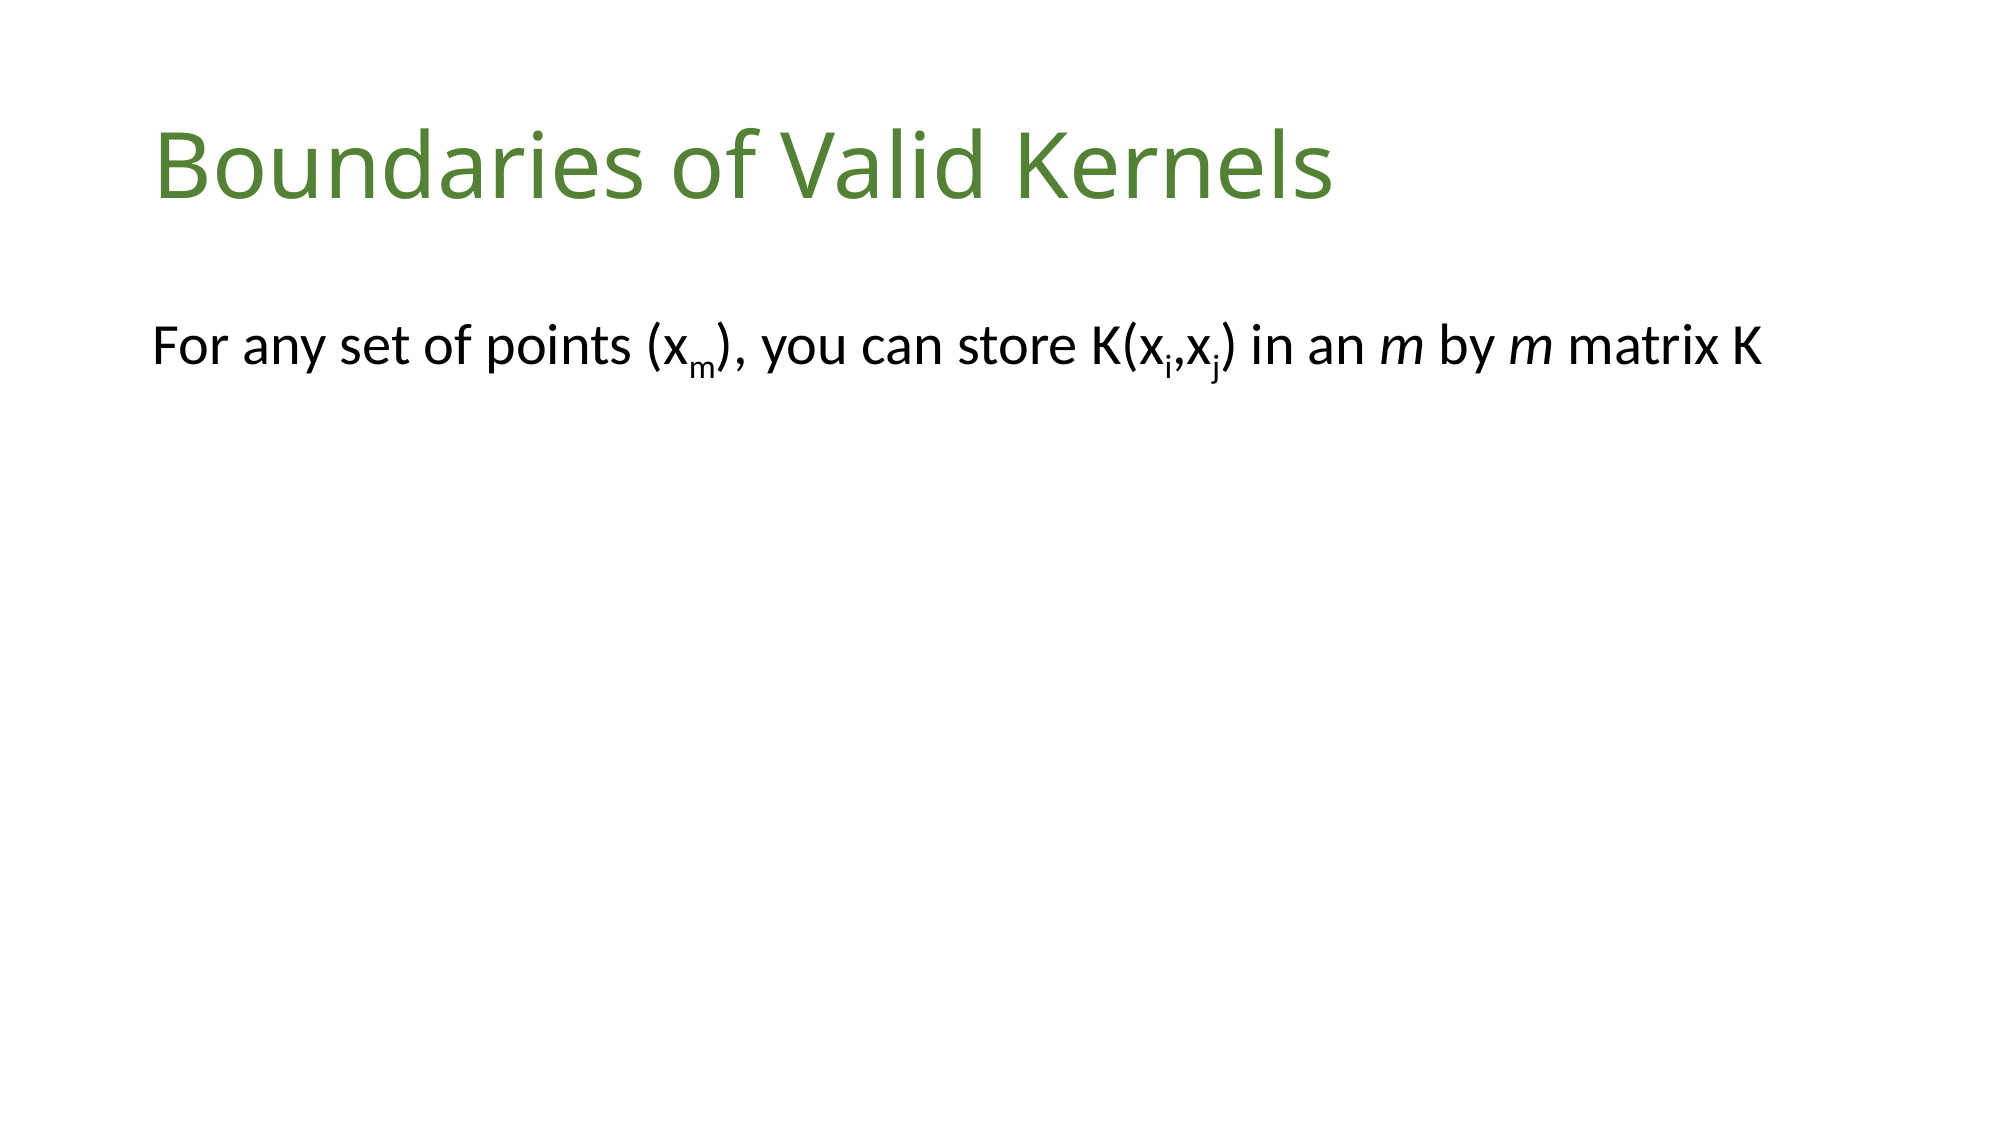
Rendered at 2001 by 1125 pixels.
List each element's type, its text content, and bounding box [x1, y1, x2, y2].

title Boundaries of Valid Kernels [137, 59, 1863, 278]
list For any set of points (xm), you can store K(xi,xj) in an m by m matrix K [137, 299, 1863, 1014]
